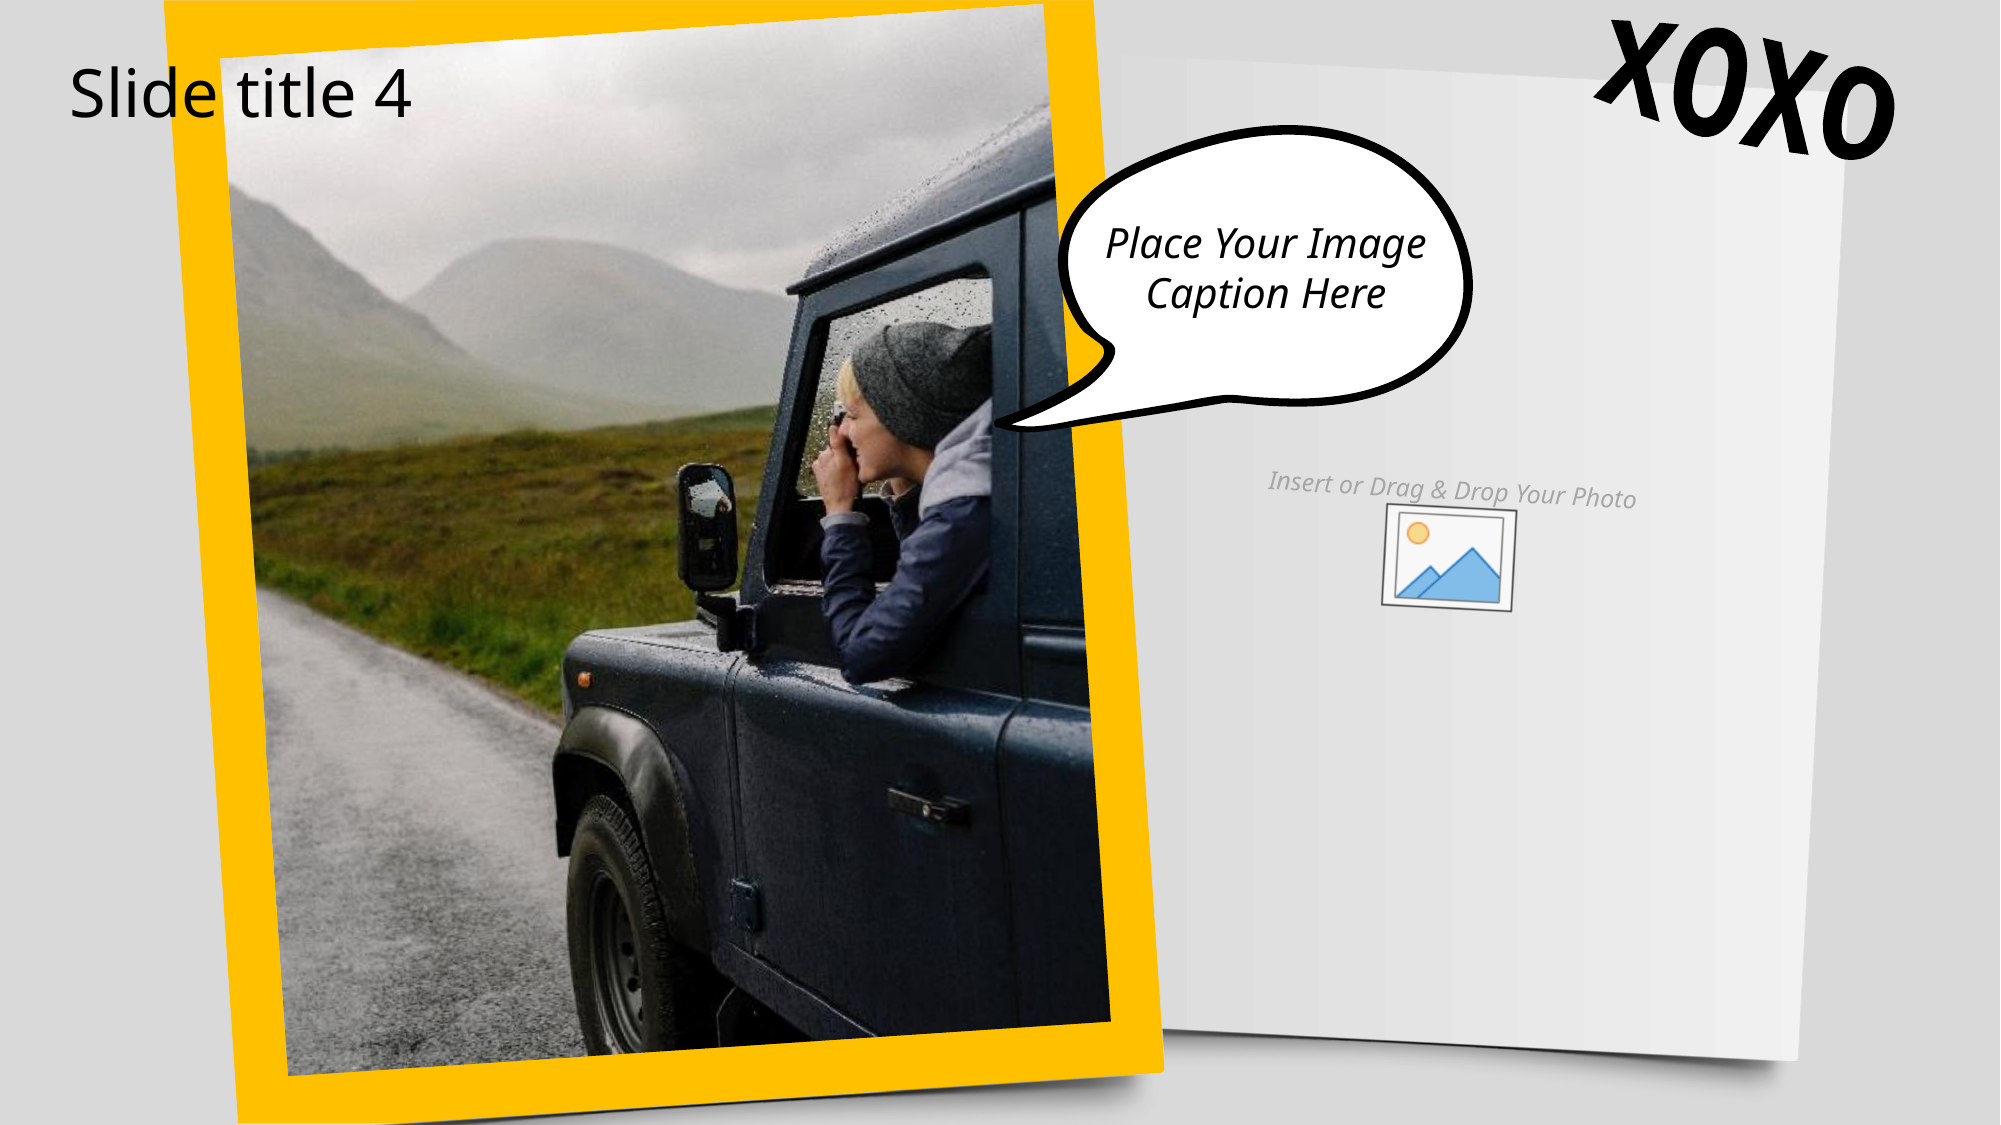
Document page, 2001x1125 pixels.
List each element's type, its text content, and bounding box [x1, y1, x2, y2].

title Slide title 4 [1079, 59, 1930, 213]
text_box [993, 124, 1472, 432]
picture [160, 4, 1859, 1125]
title Slide title 4 [69, 59, 252, 213]
